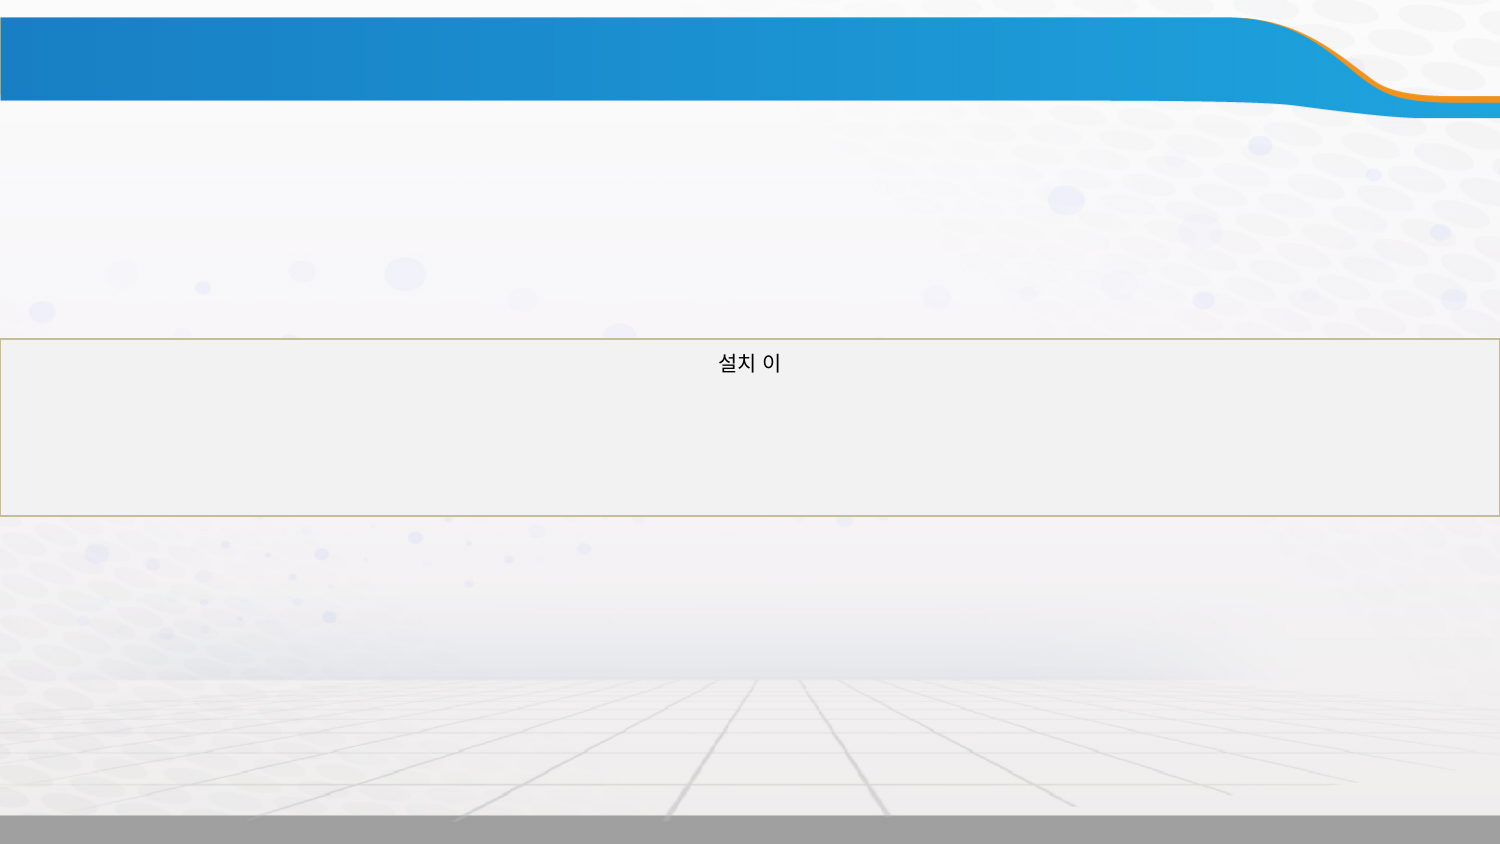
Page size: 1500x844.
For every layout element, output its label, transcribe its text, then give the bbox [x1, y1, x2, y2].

text_box 데이터베이스 보안설정 [29, 0, 1175, 103]
picture [0, 517, 1500, 844]
picture [0, 0, 1500, 339]
text_box 설치 이 [0, 339, 1500, 517]
